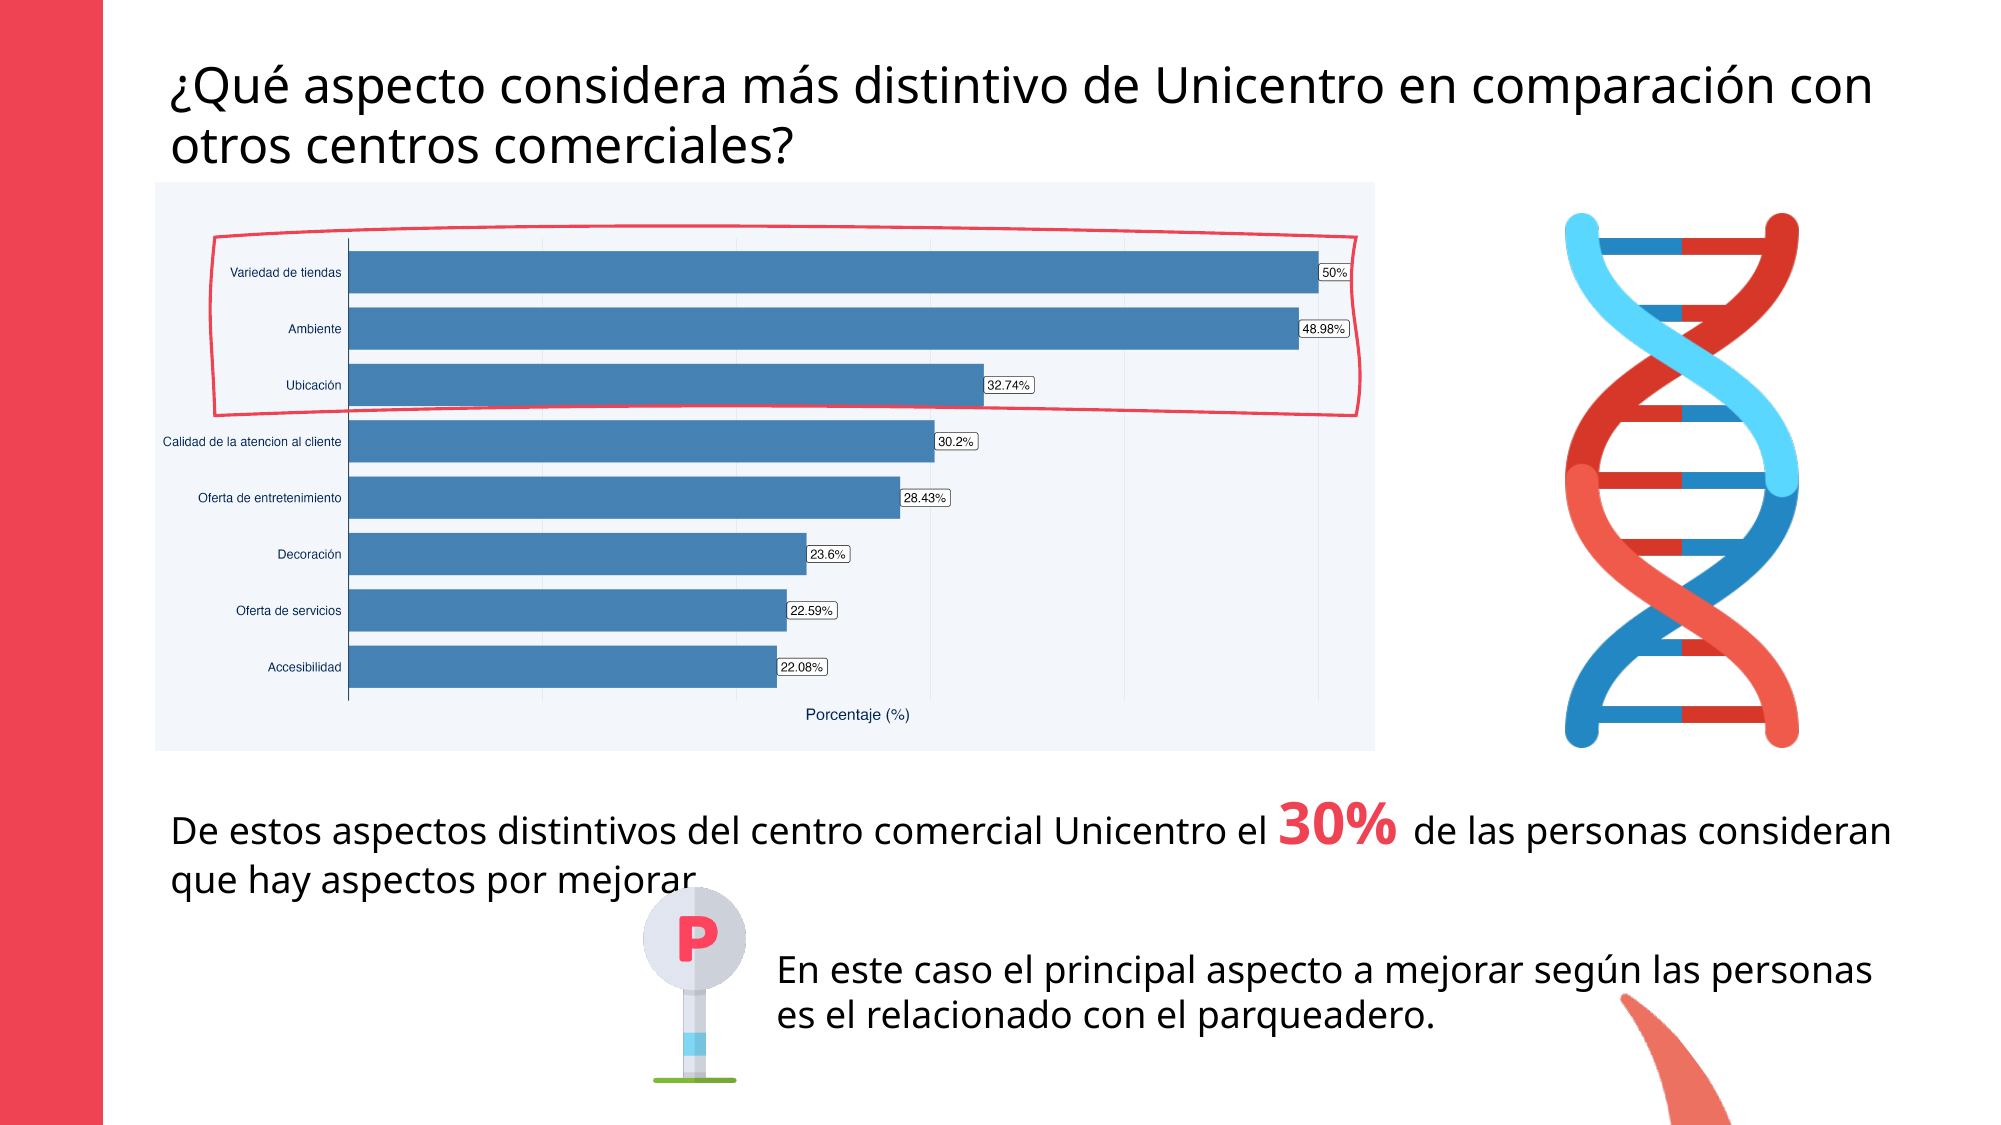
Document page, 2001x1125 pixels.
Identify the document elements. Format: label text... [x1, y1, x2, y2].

picture [1414, 213, 1949, 748]
picture [1559, 971, 1750, 1125]
text_box De estos aspectos distintivos del centro comercial Unicentro el 30% de las personas consideran que hay aspectos por mejorar. [155, 778, 1936, 909]
text_box [0, 0, 103, 1125]
text_box ¿Qué aspecto considera más distintivo de Unicentro en comparación con otros centros comerciales? [155, 46, 1936, 182]
picture [596, 887, 793, 1083]
text_box En este caso el principal aspecto a mejorar según las personas es el relacionado con el parqueadero. [793, 938, 1936, 1043]
picture [155, 182, 1375, 751]
